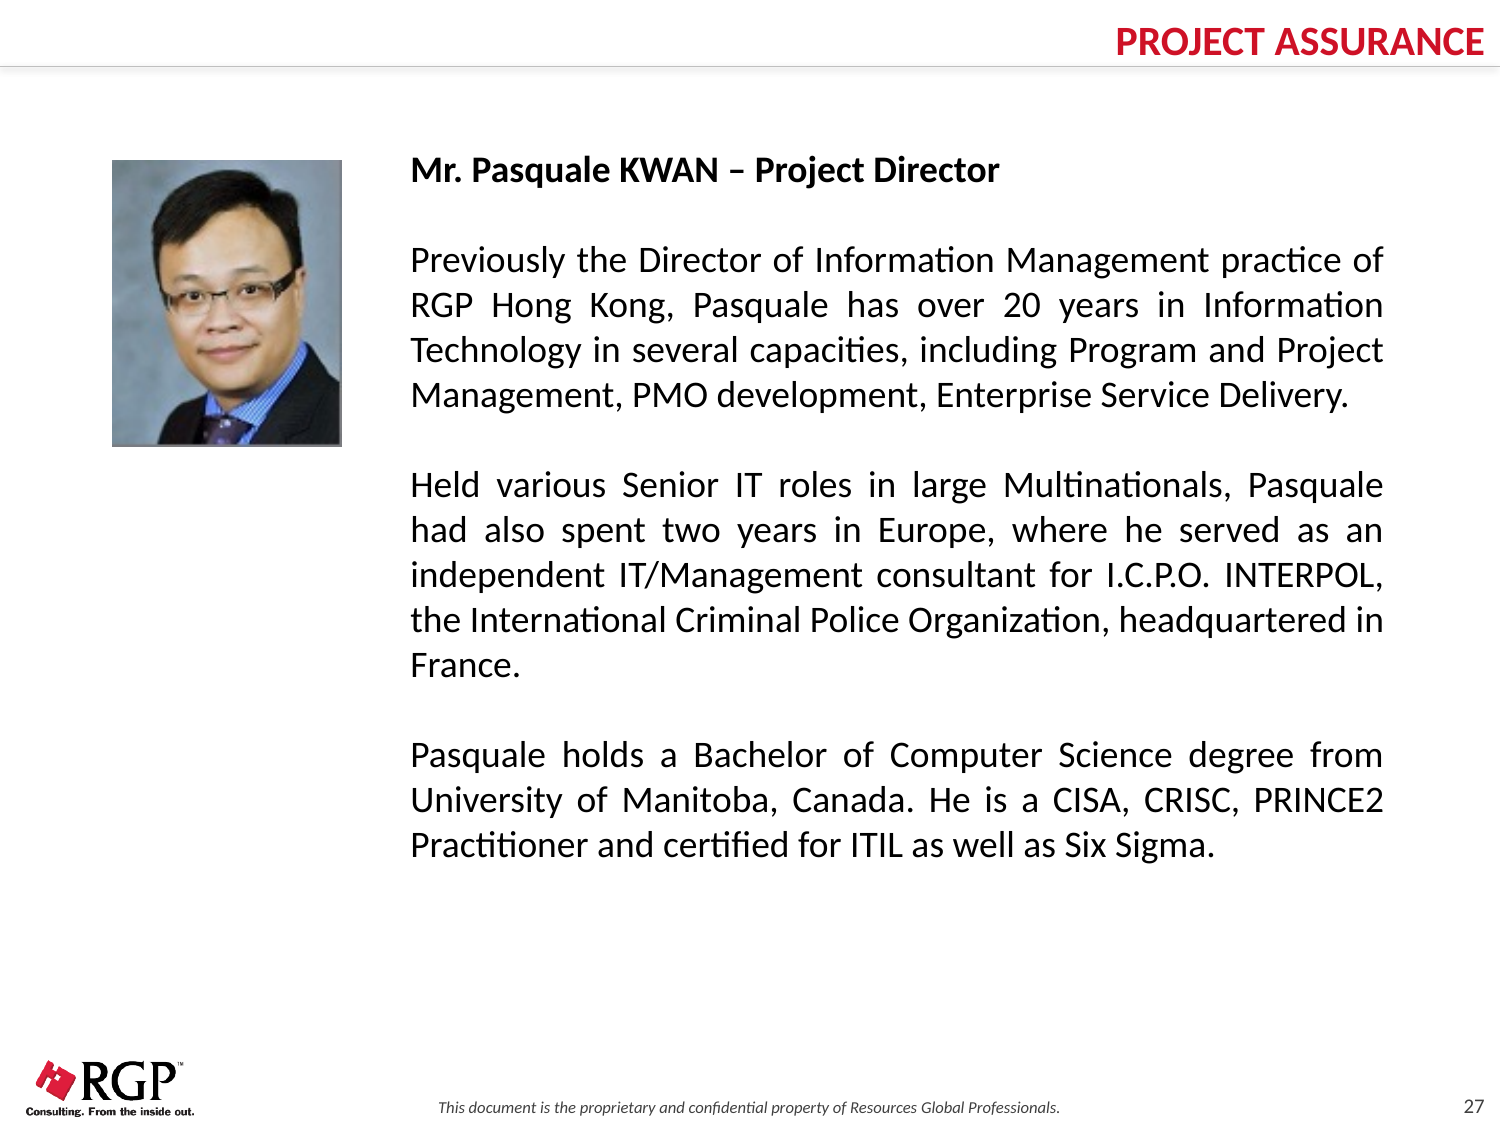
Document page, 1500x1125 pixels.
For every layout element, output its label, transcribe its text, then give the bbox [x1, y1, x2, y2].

text_box Mr. Pasquale KWAN – Project Director Previously the Director of Information Management practice of RGP Hong Kong, Pasquale has over 20 years in Information Technology in several capacities, including Program and Project Management, PMO development, Enterprise Service Delivery. Held various Senior IT roles in large Multinationals, Pasquale had also spent two years in Europe, where he served as an independent IT/Management consultant for I.C.P.O. INTERPOL, the International Criminal Police Organization, headquartered in France. Pasquale holds a Bachelor of Computer Science degree from University of Manitoba, Canada. He is a CISA, CRISC, PRINCE2 Practitioner and certified for ITIL as well as Six Sigma. [395, 137, 1400, 872]
picture [111, 160, 342, 447]
list PROJECT ASSURANCE [601, 3, 1500, 67]
picture [26, 1060, 194, 1117]
